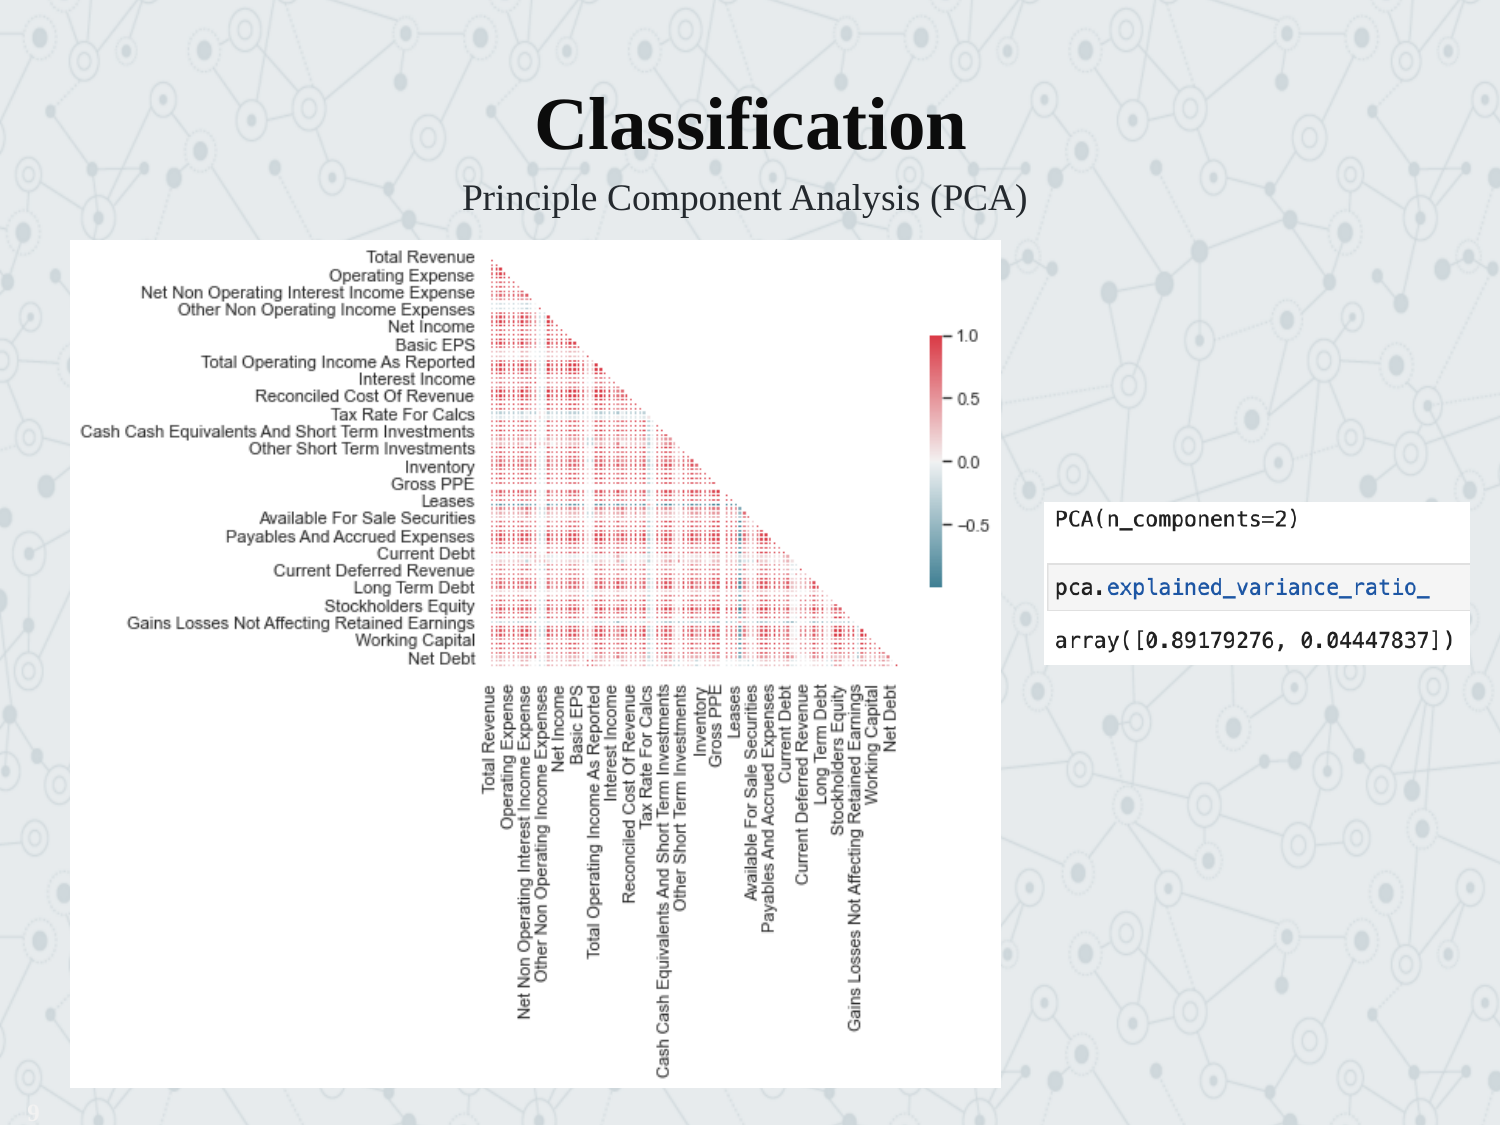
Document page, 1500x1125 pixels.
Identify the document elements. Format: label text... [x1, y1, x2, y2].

picture [1043, 502, 1470, 665]
picture [69, 240, 1001, 1089]
slide_number 9 [12, 1088, 363, 1125]
title Classification [76, 67, 1427, 173]
text_box Principle Component Analysis (PCA) [447, 165, 1053, 226]
